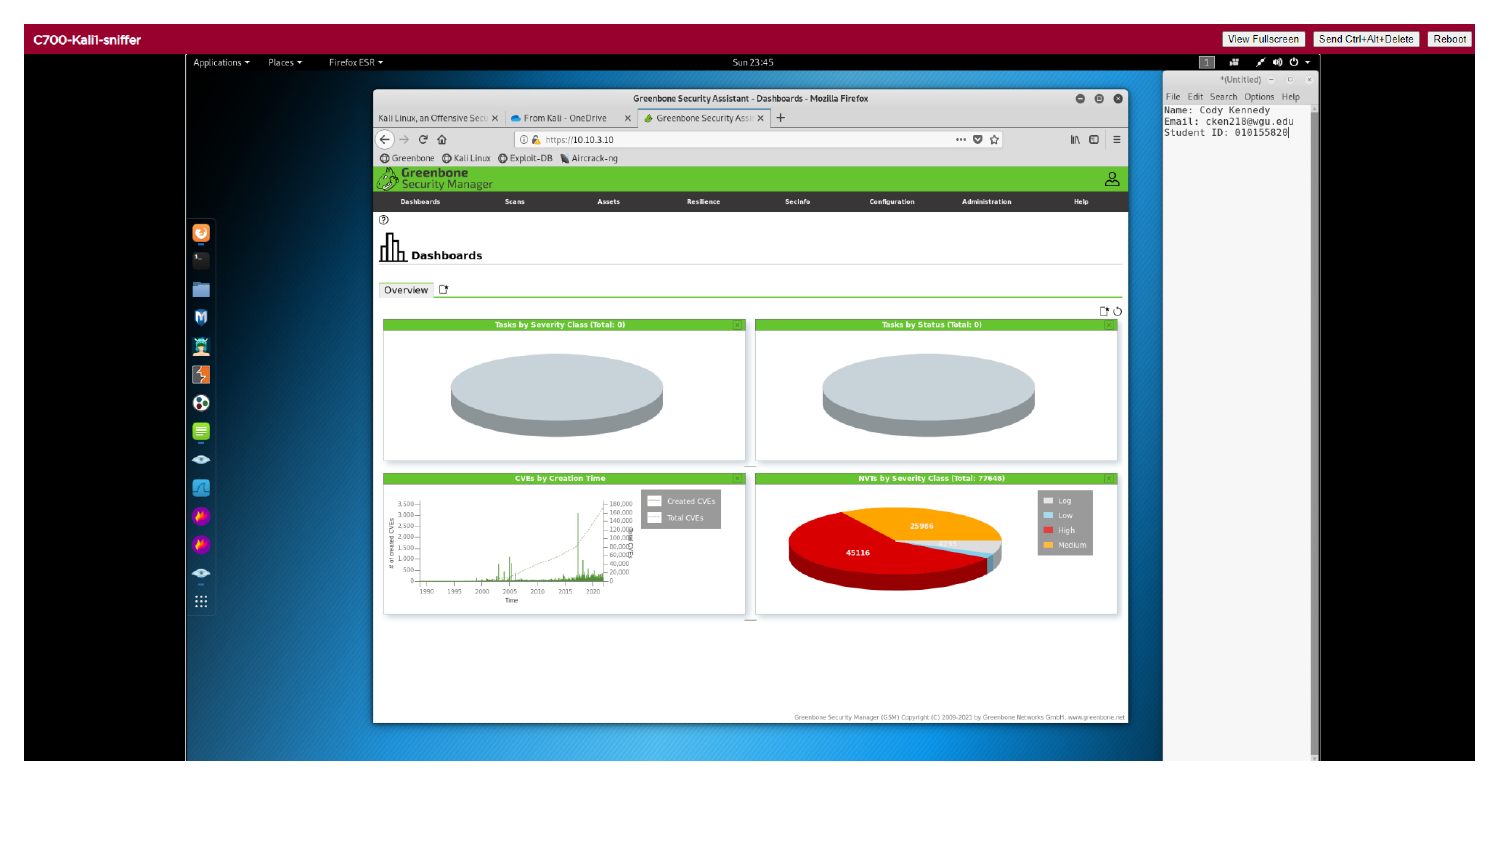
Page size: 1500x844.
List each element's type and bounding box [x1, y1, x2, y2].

picture [24, 24, 1476, 761]
